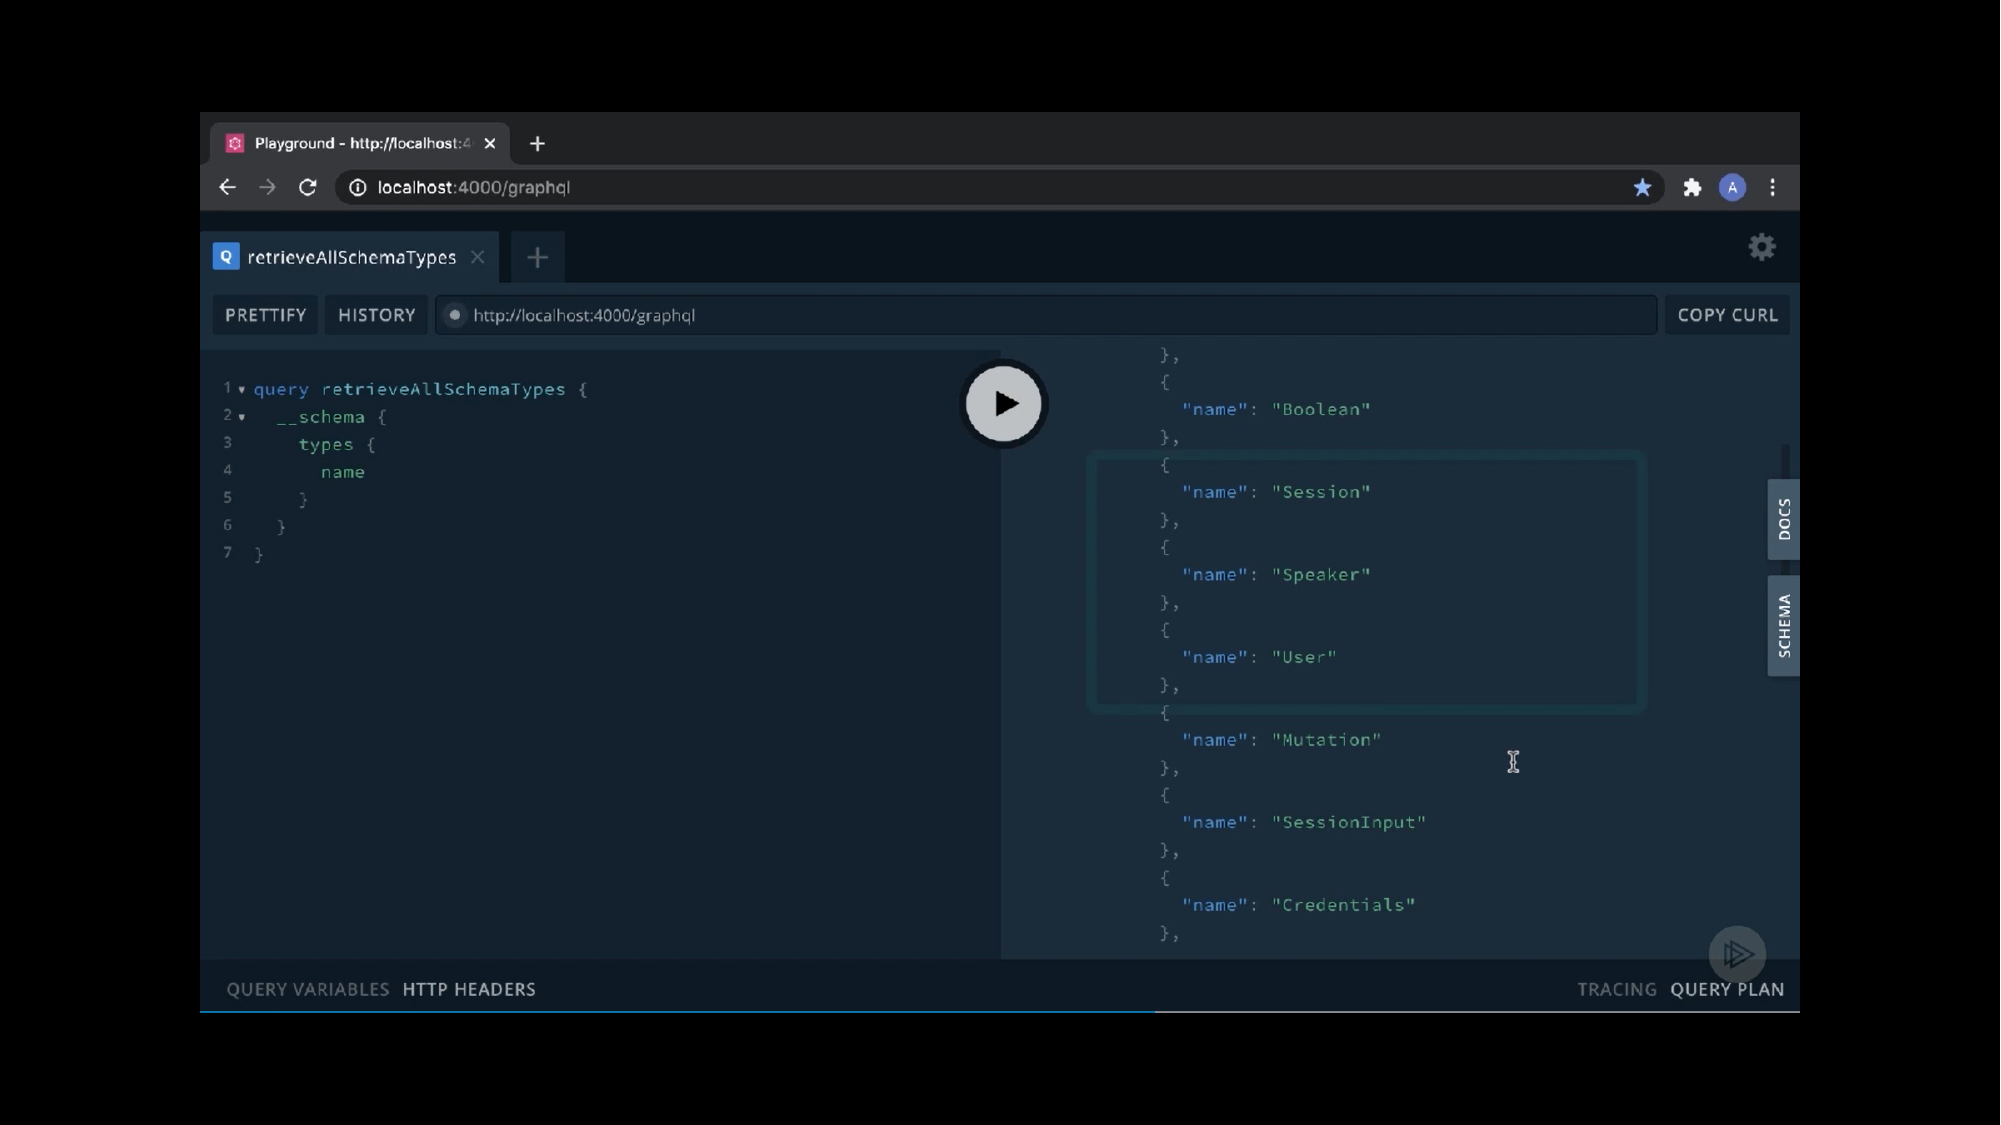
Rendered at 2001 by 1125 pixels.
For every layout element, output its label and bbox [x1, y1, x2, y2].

picture [199, 112, 1800, 1013]
